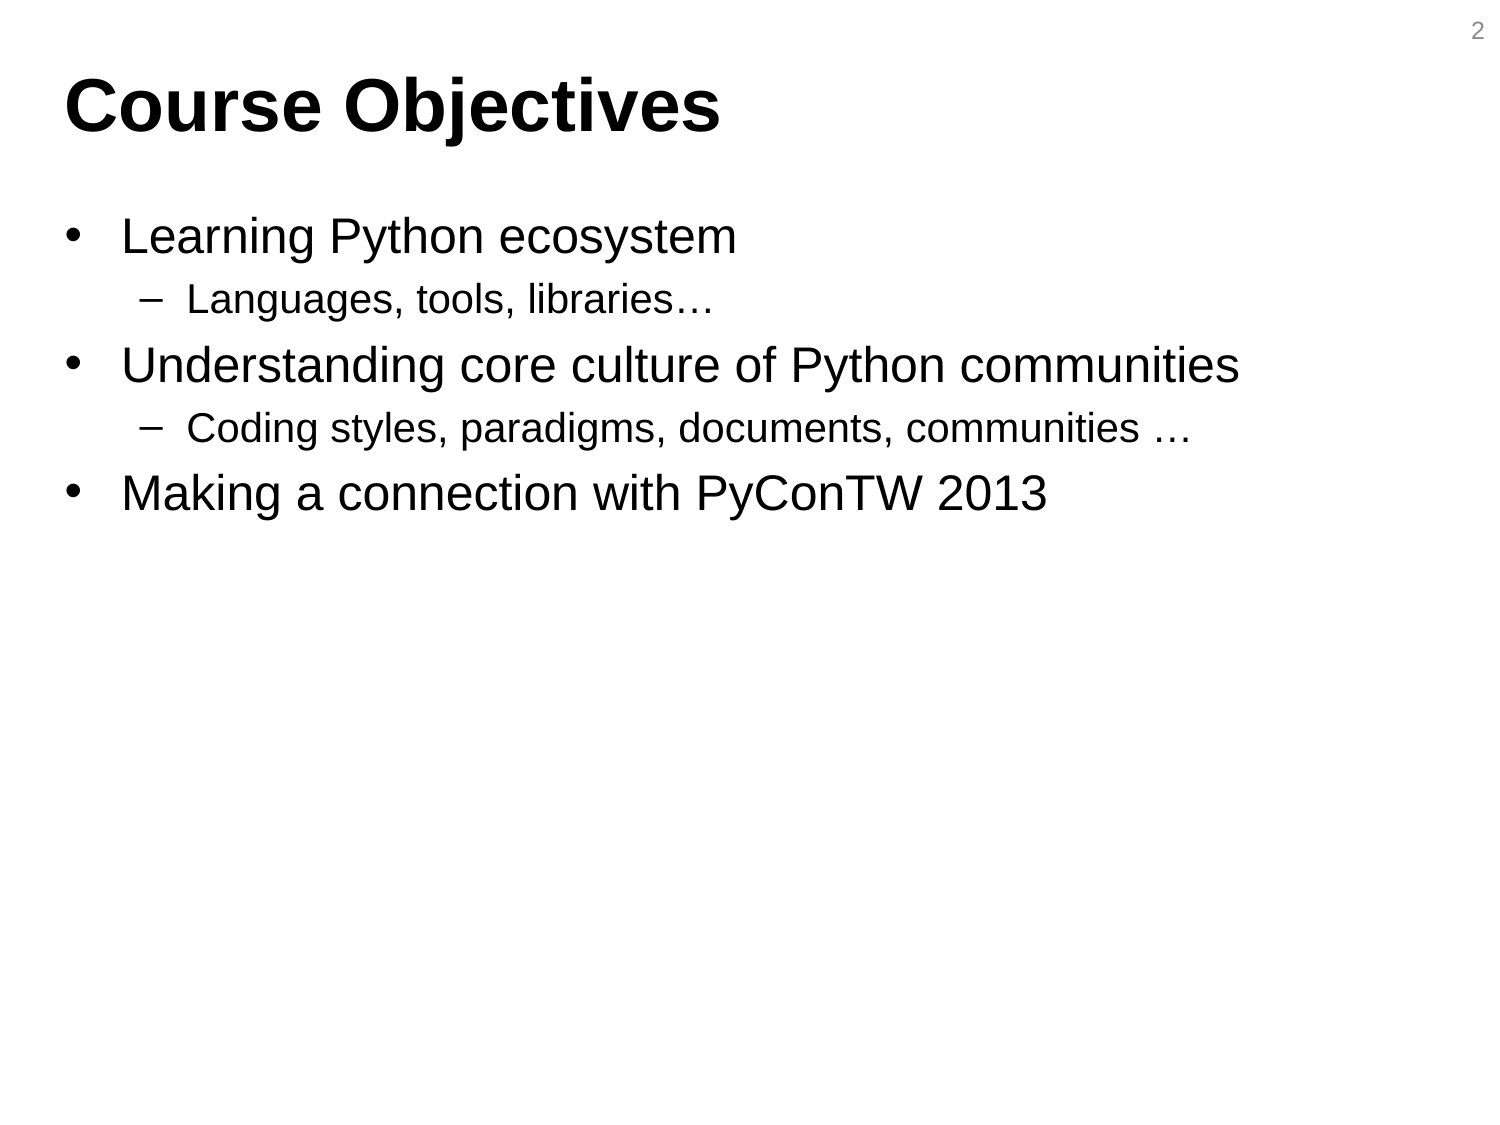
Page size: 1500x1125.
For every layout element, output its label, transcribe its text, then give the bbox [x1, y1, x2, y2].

slide_number 2 [1149, 0, 1500, 60]
title Course Objectives [49, 7, 1400, 195]
list Learning Python ecosystem Languages, tools, libraries… Understanding core culture of Python communities Coding styles, paradigms, documents, communities … Making a connection with PyConTW 2013 [49, 196, 1400, 939]
